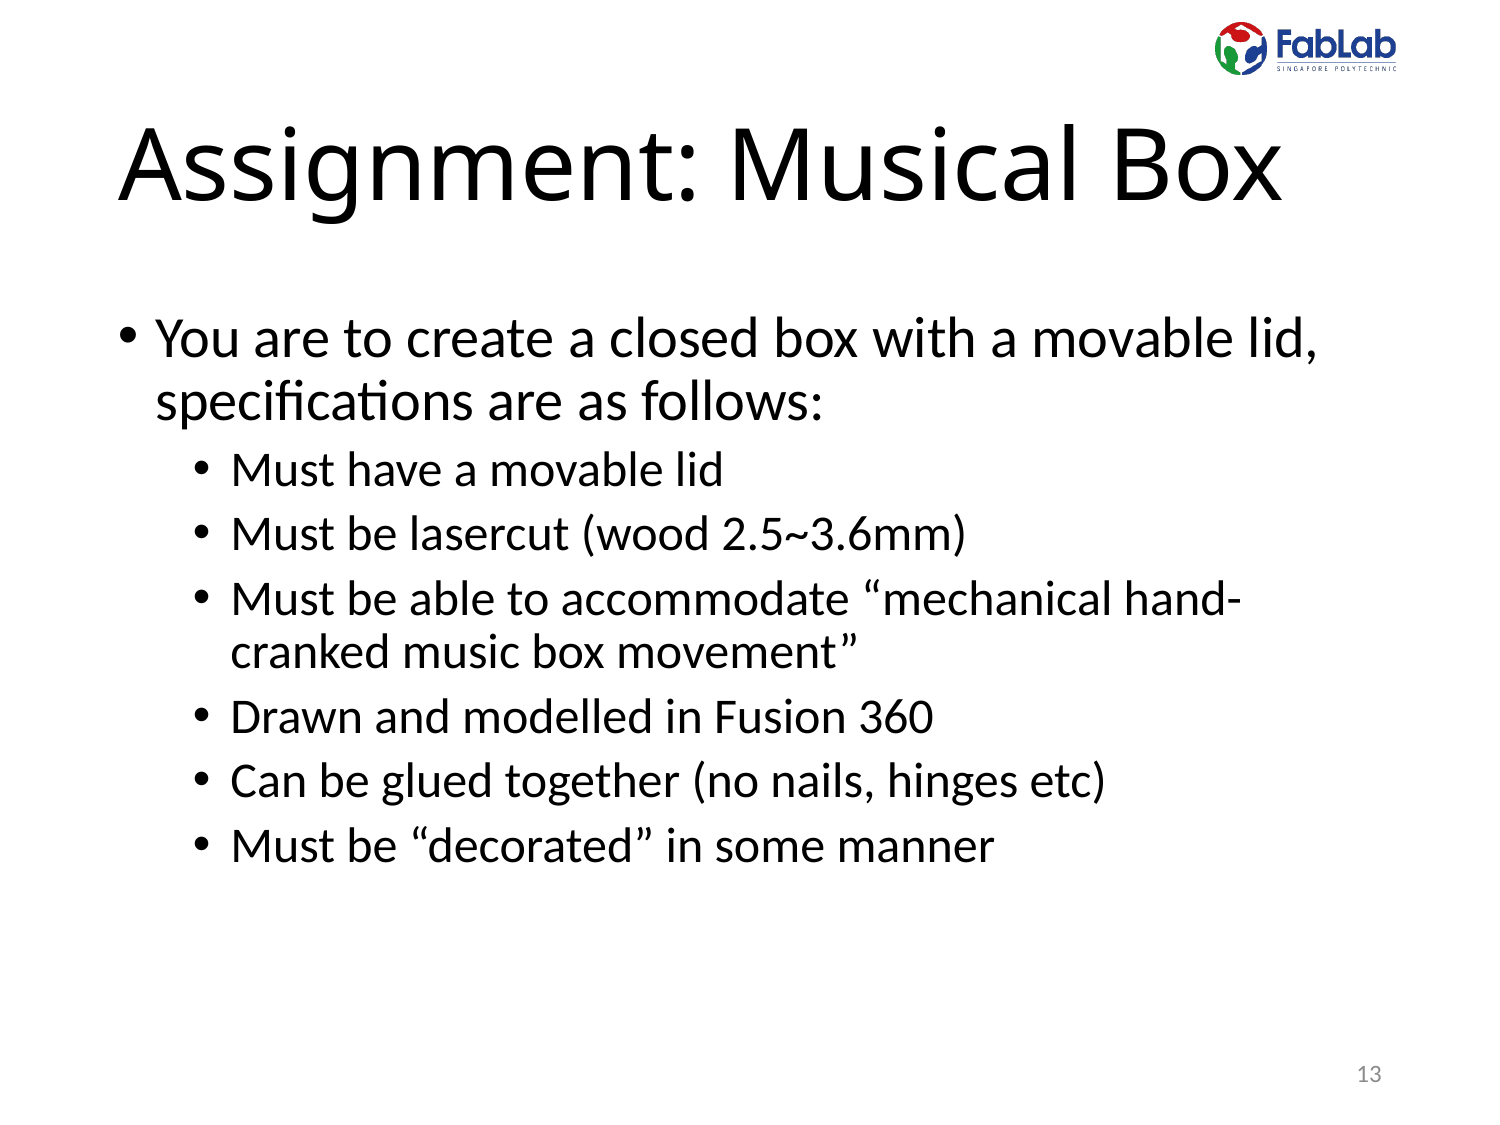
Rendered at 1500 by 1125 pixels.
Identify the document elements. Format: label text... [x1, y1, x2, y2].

title Assignment: Musical Box [103, 59, 1397, 278]
slide_number 13 [1059, 1042, 1397, 1103]
list You are to create a closed box with a movable lid, specifications are as follows: Must have a movable lid Must be lasercut (wood 2.5~3.6mm) Must be able to accommodate “mechanical hand-cranked music box movement” Drawn and modelled in Fusion 360 Can be glued together (no nails, hinges etc) Must be “decorated” in some manner [103, 299, 1397, 1014]
picture [1215, 22, 1396, 59]
